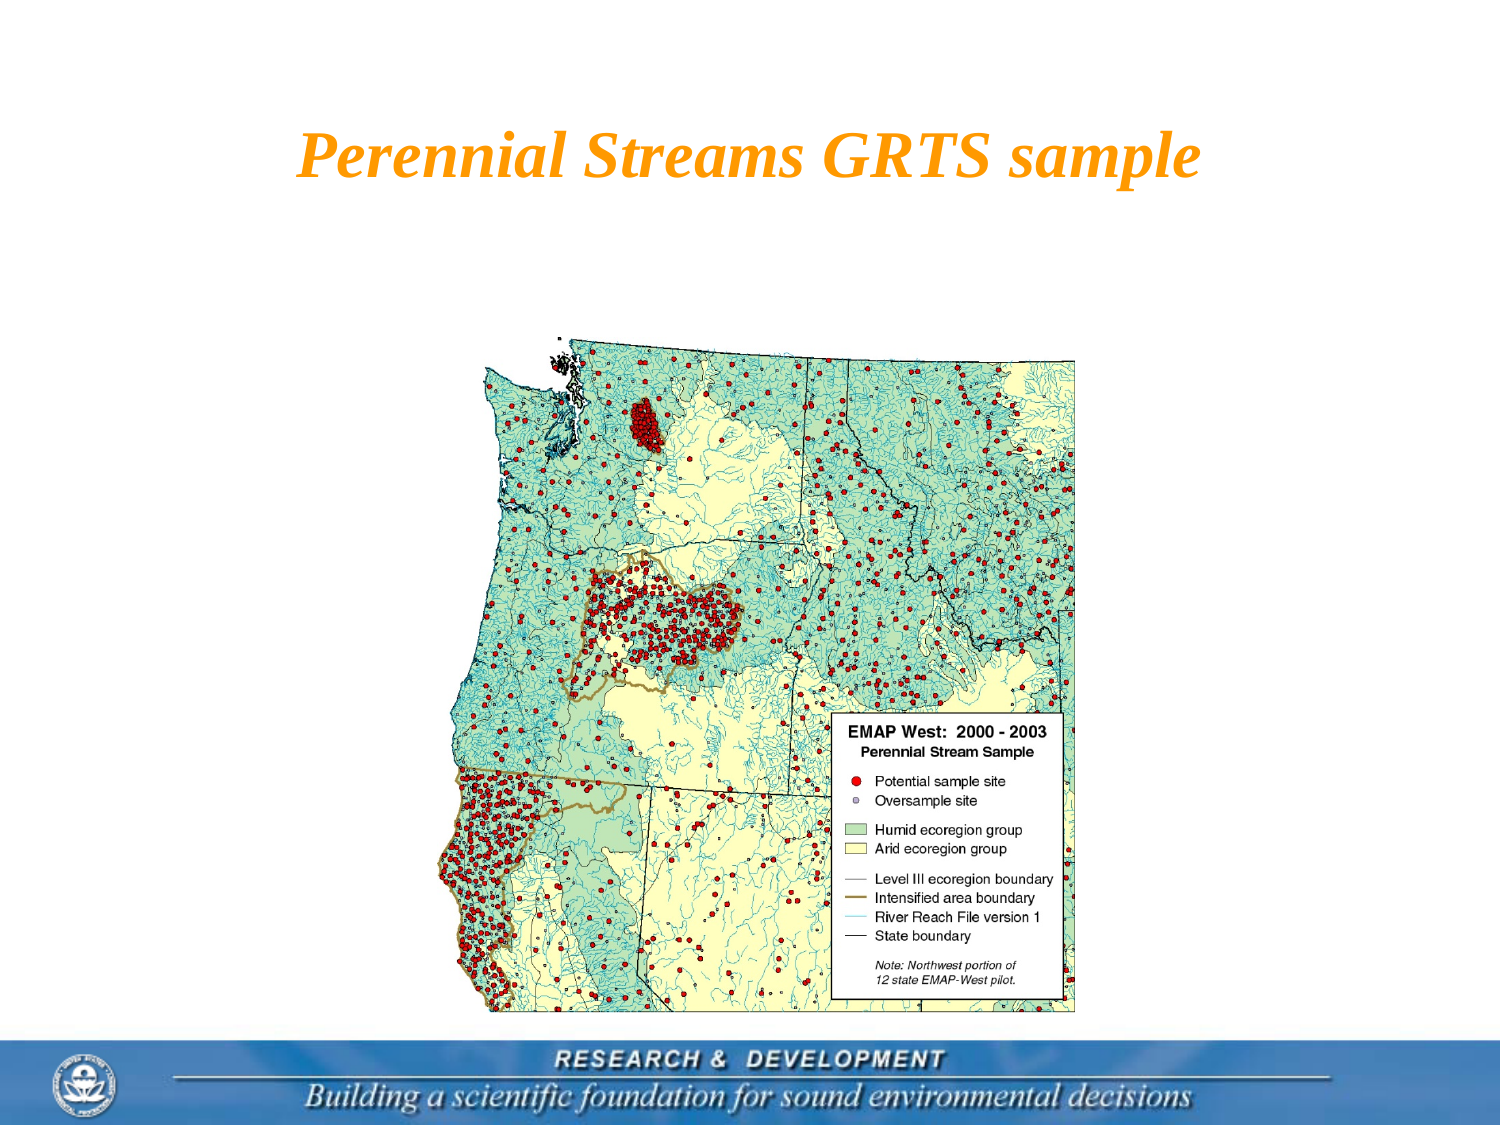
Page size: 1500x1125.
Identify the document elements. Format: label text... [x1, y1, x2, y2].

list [437, 337, 1075, 1013]
title Perennial Streams GRTS sample [87, 88, 1413, 213]
picture [0, 0, 1500, 1125]
